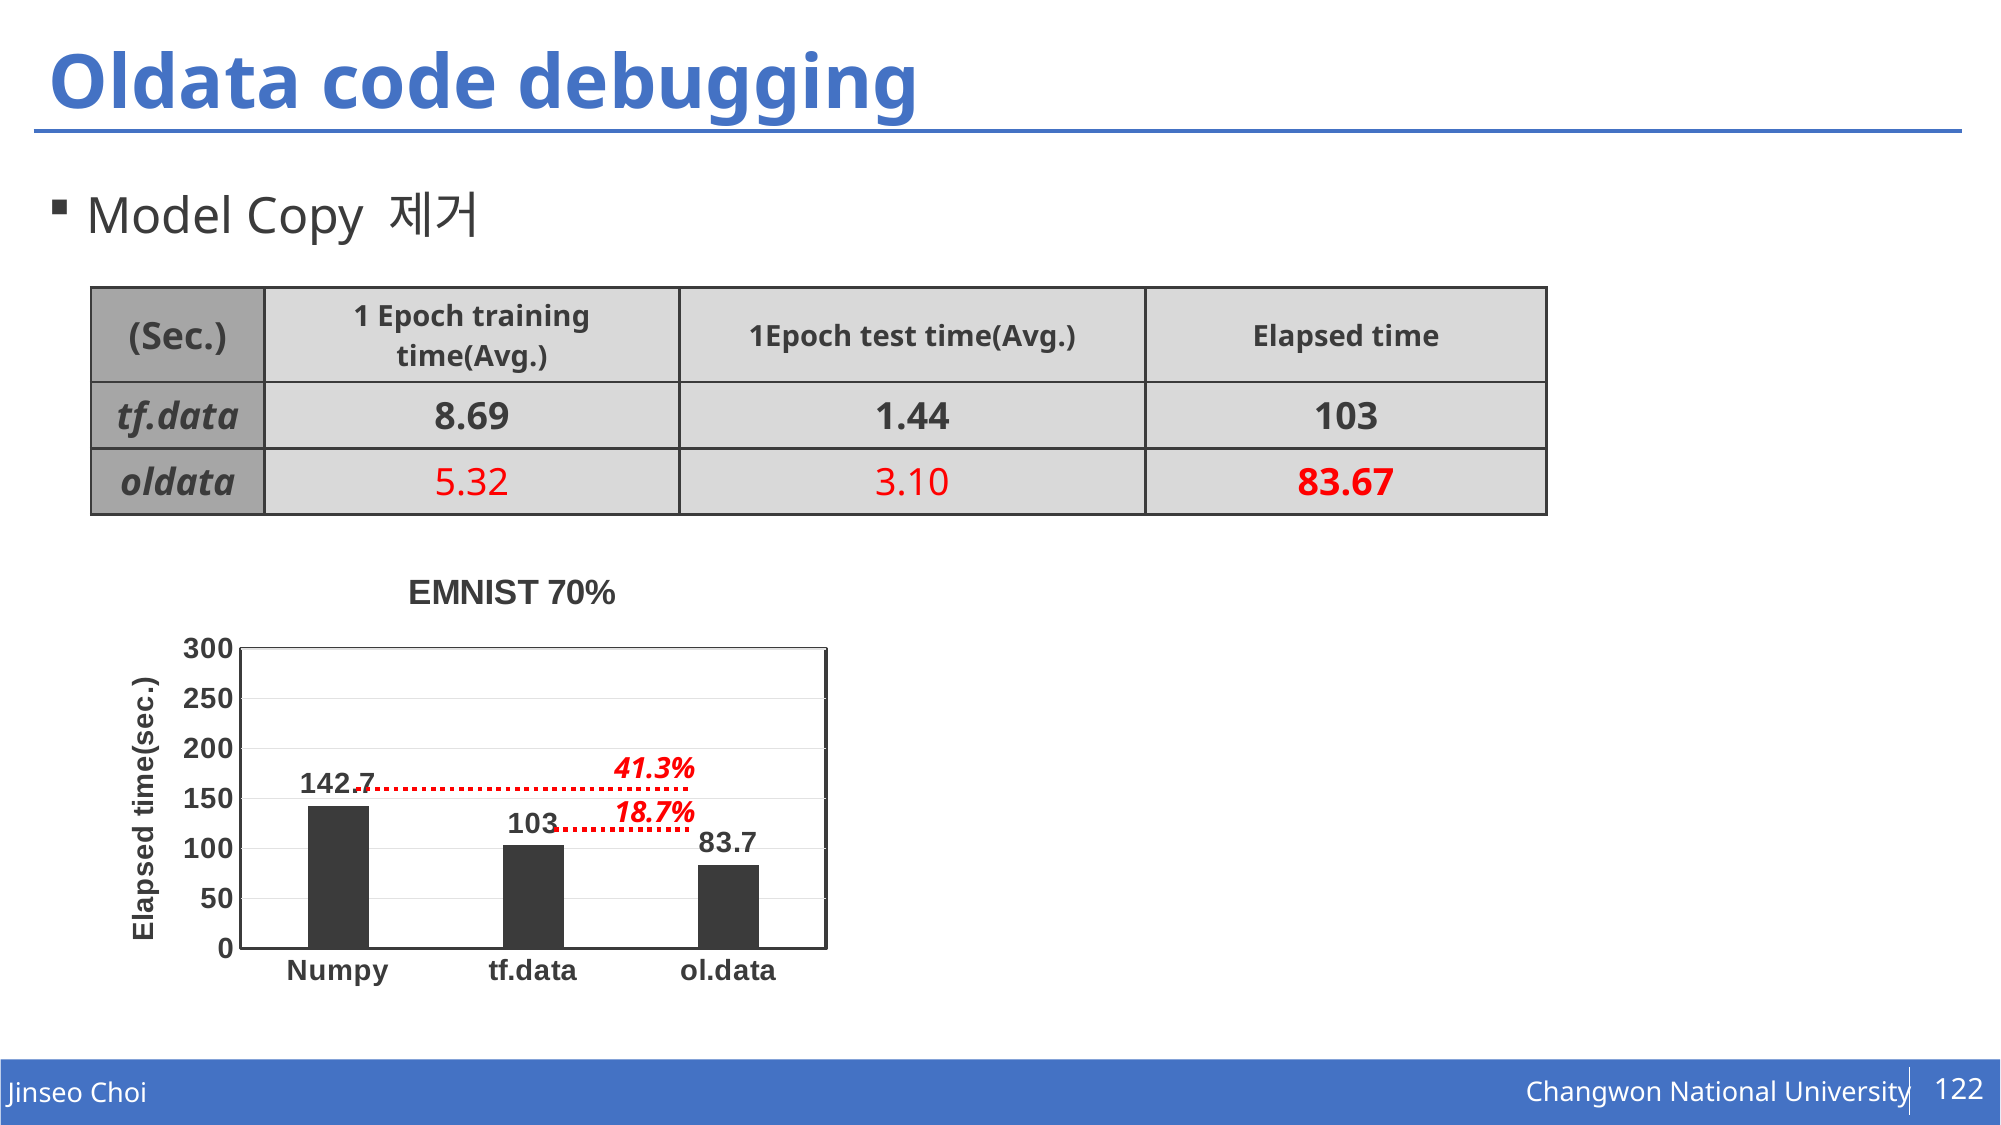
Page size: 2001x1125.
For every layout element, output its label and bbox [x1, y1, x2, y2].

chart [91, 546, 842, 997]
table_cell [681, 450, 1144, 513]
table_header [681, 289, 1144, 381]
table_cell [266, 383, 678, 447]
table_header [266, 289, 678, 381]
table_header [1147, 289, 1545, 381]
slide_number [1922, 1060, 1996, 1121]
table_cell [92, 450, 263, 513]
title [33, 27, 1963, 143]
table_header [92, 289, 263, 381]
table_cell [92, 383, 263, 447]
table_cell [1147, 383, 1545, 447]
table_cell [266, 450, 678, 513]
table_cell [681, 383, 1144, 447]
table_cell [1147, 450, 1545, 513]
list [33, 152, 1963, 997]
